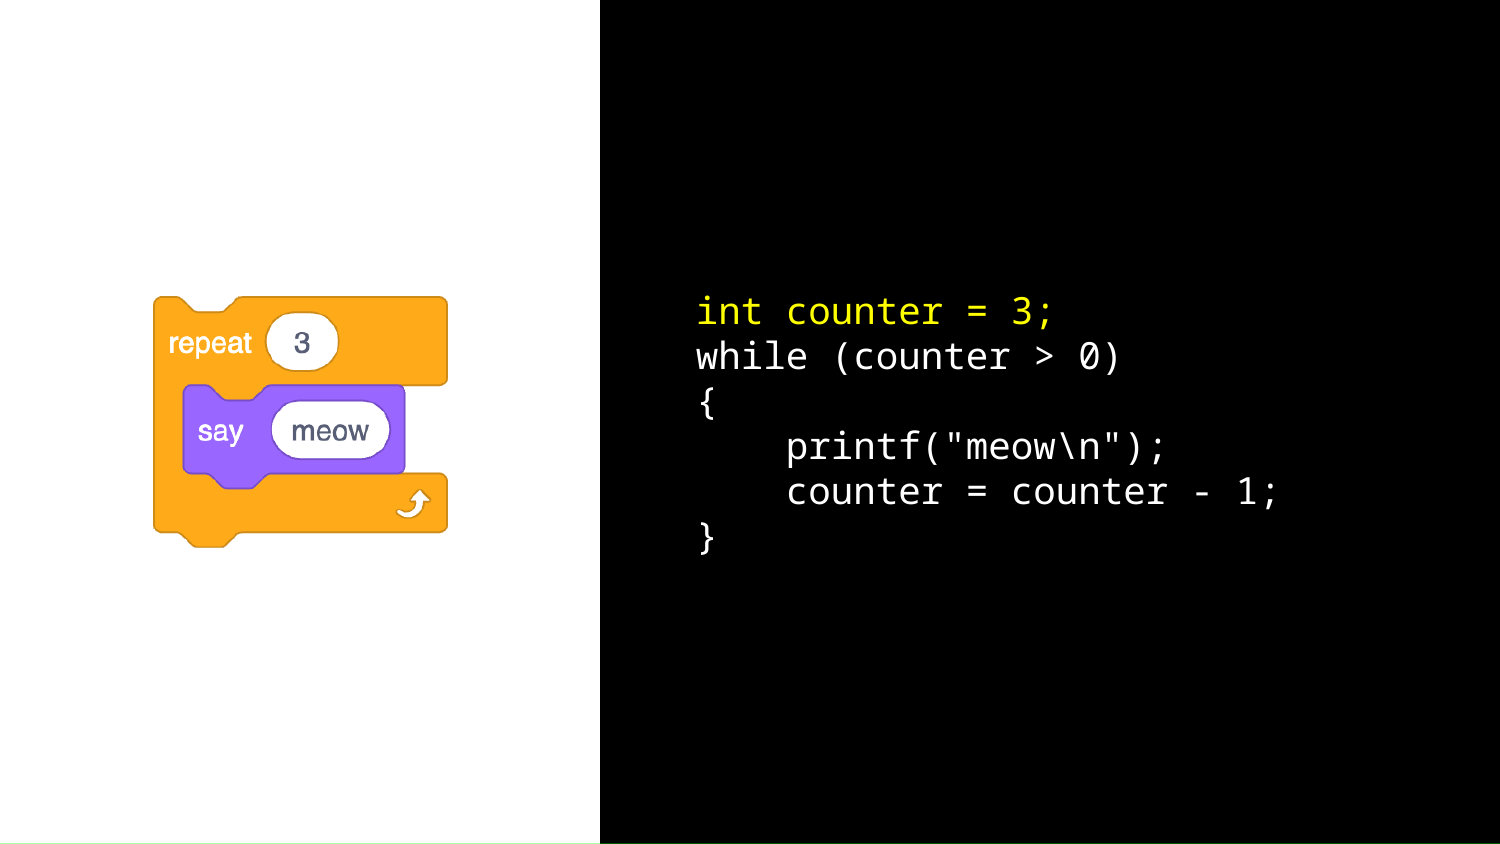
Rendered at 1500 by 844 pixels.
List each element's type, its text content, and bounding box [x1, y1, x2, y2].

picture [149, 295, 451, 549]
text_box [0, 0, 600, 844]
text_box int counter = 3; while (counter > 0) { printf("meow\n"); counter = counter - 1; } [680, 277, 1420, 567]
text_box [600, 0, 1500, 844]
